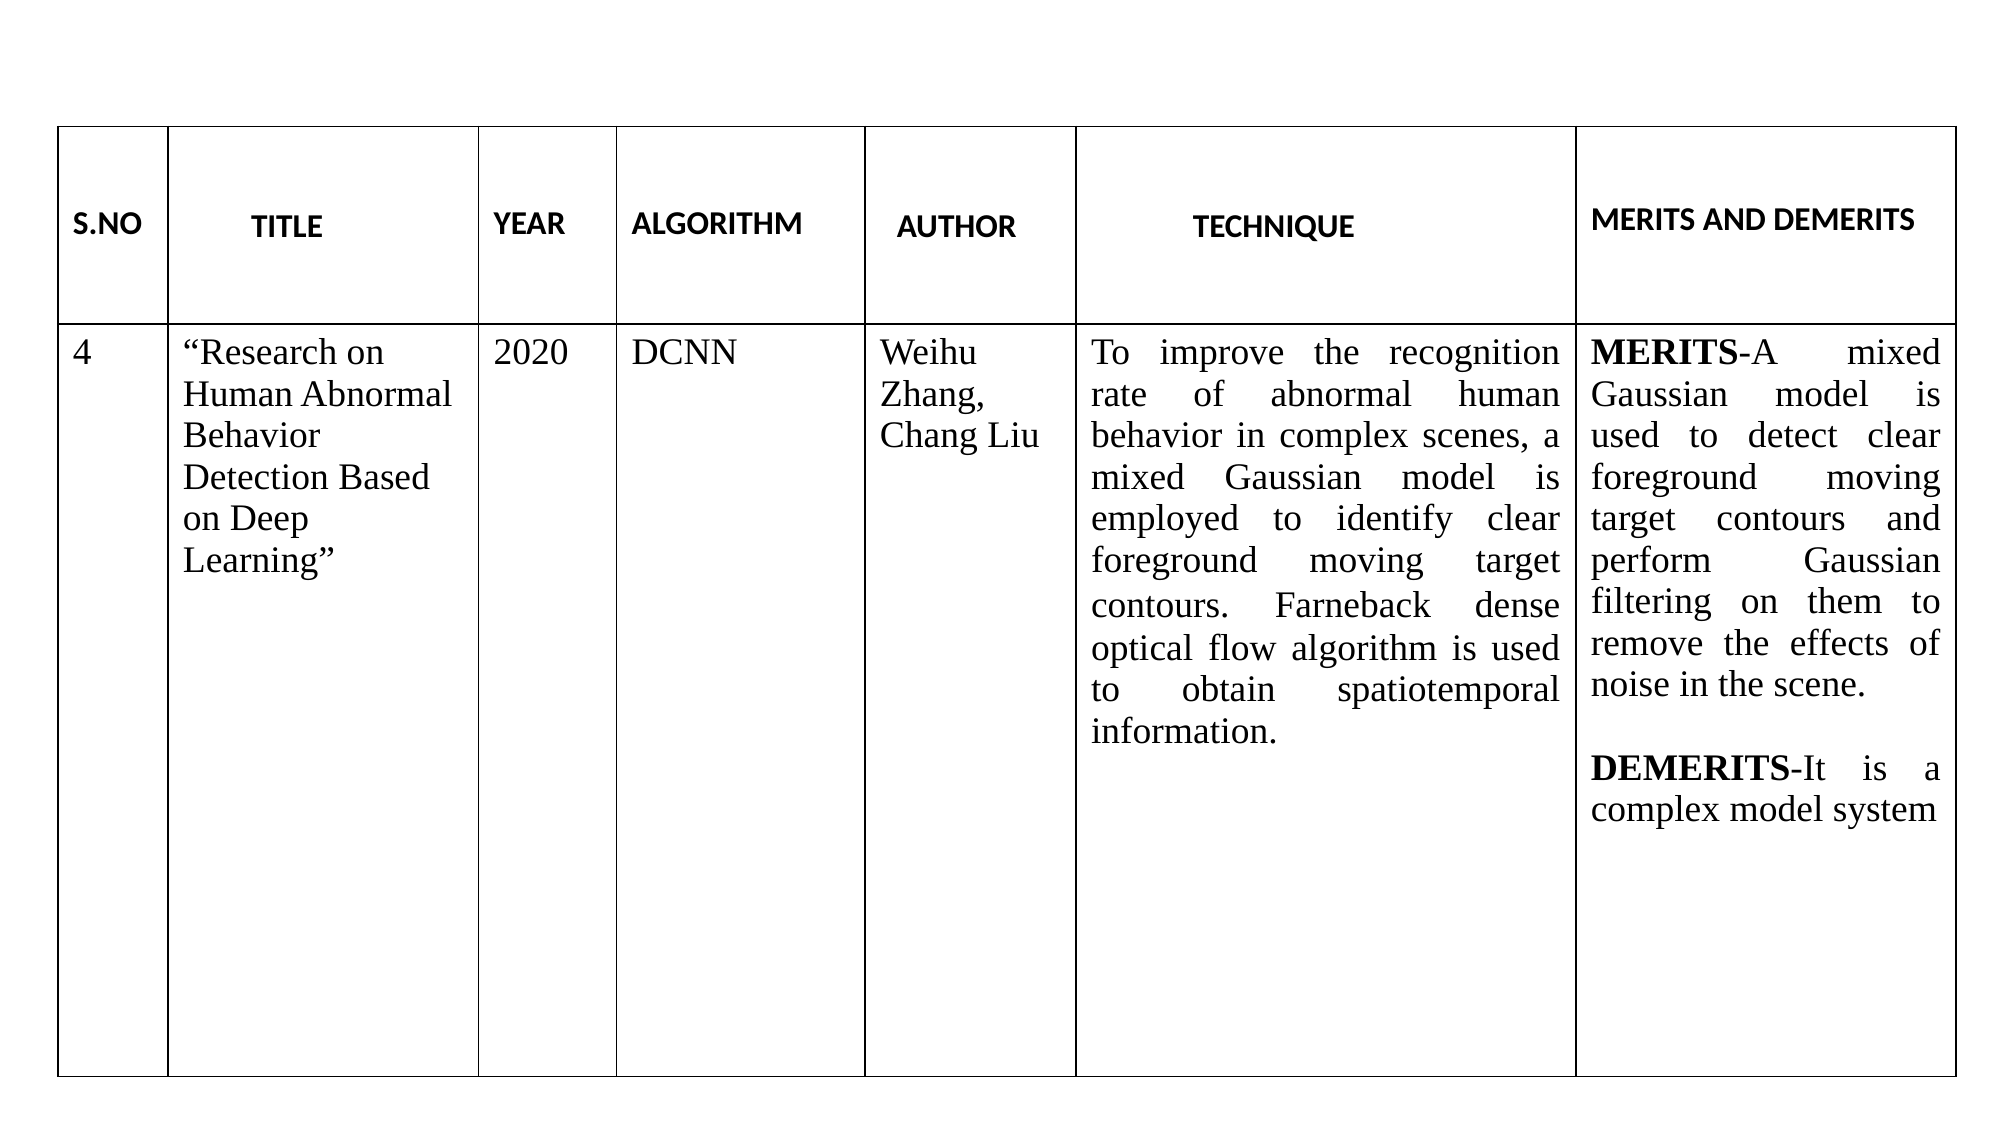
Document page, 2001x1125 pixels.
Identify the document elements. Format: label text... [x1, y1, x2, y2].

table_cell Weihu Zhang, Chang Liu [866, 325, 1075, 1076]
table_header ALGORITHM [617, 127, 864, 323]
table_cell DCNN [617, 325, 864, 1076]
table_cell “Research on Human Abnormal Behavior Detection Based on Deep Learning” [169, 325, 478, 1076]
table_cell 4 [59, 325, 167, 1076]
table_header AUTHOR [866, 127, 1075, 323]
table_header TECHNIQUE [1077, 127, 1575, 323]
table_header TITLE [169, 127, 478, 323]
table_header S.NO [59, 127, 167, 323]
table_cell To improve the recognition rate of abnormal human behavior in complex scenes, a mixed Gaussian model is employed to identify clear foreground moving target contours. Farneback dense optical flow algorithm is used to obtain spatiotemporal information. [1077, 325, 1575, 1076]
table_cell MERITS-A mixed Gaussian model is used to detect clear foreground moving target contours and perform Gaussian filtering on them to remove the effects of noise in the scene. DEMERITS-It is a complex model system [1577, 325, 1955, 1076]
table_header MERITS AND DEMERITS [1577, 127, 1955, 323]
table_header YEAR [479, 127, 616, 323]
table_cell 2020 [479, 325, 616, 1076]
